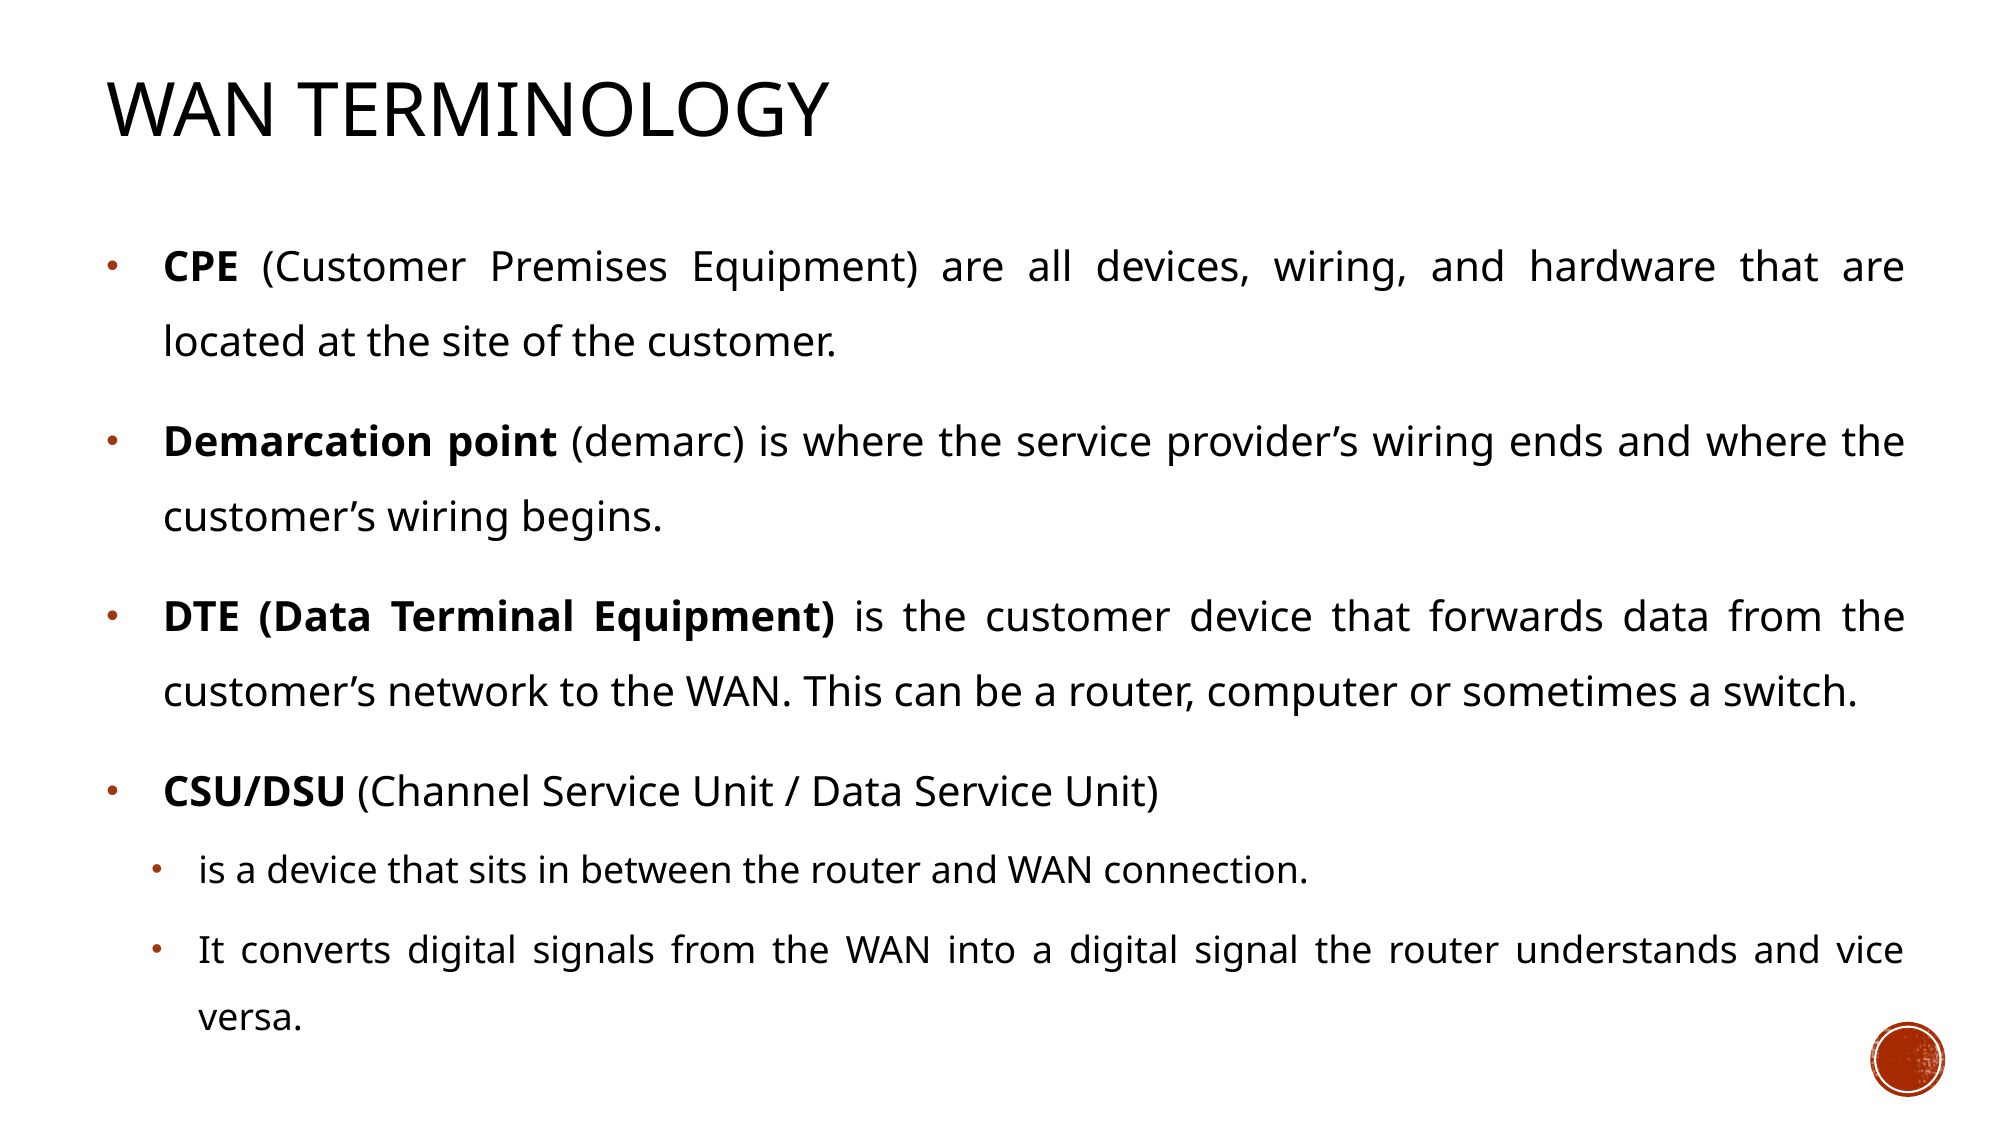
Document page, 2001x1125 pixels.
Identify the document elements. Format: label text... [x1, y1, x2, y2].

title WAN Terminology [91, 36, 1856, 189]
list CPE (Customer Premises Equipment) are all devices, wiring, and hardware that are located at the site of the customer. Demarcation point (demarc) is where the service provider’s wiring ends and where the customer’s wiring begins. DTE (Data Terminal Equipment) is the customer device that forwards data from the customer’s network to the WAN. This can be a router, computer or sometimes a switch. CSU/DSU (Channel Service Unit / Data Service Unit) is a device that sits in between the router and WAN connection. It converts digital signals from the WAN into a digital signal the router understands and vice versa. [91, 207, 1922, 1065]
